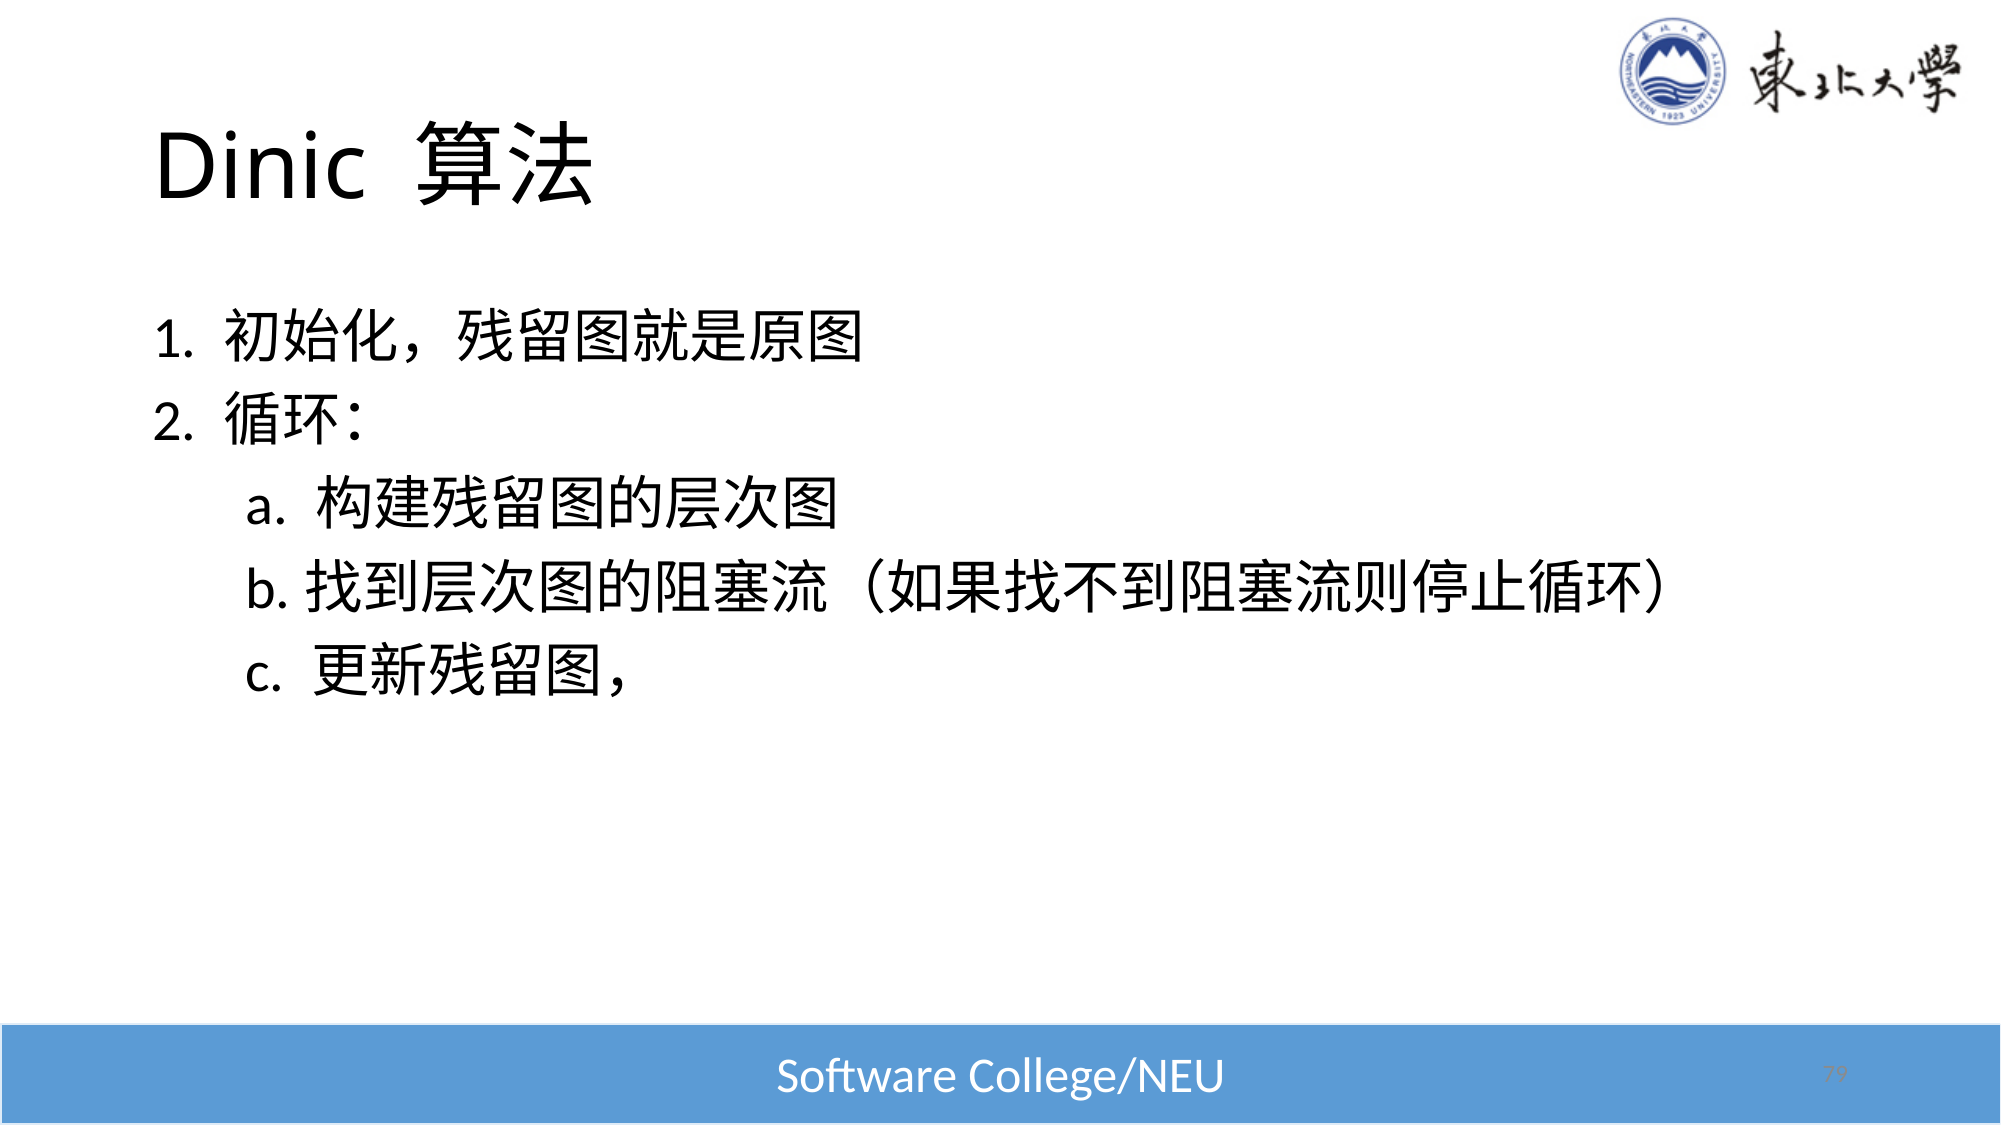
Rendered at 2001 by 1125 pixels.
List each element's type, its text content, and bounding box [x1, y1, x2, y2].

list 1. 初始化，残留图就是原图 2. 循环： a. 构建残留图的层次图 b.找到层次图的阻塞流（如果找不到阻塞流则停止循环） c. 更新残留图， [137, 299, 1863, 1014]
title Dinic 算法 [137, 59, 1863, 278]
picture [1605, 4, 1987, 135]
